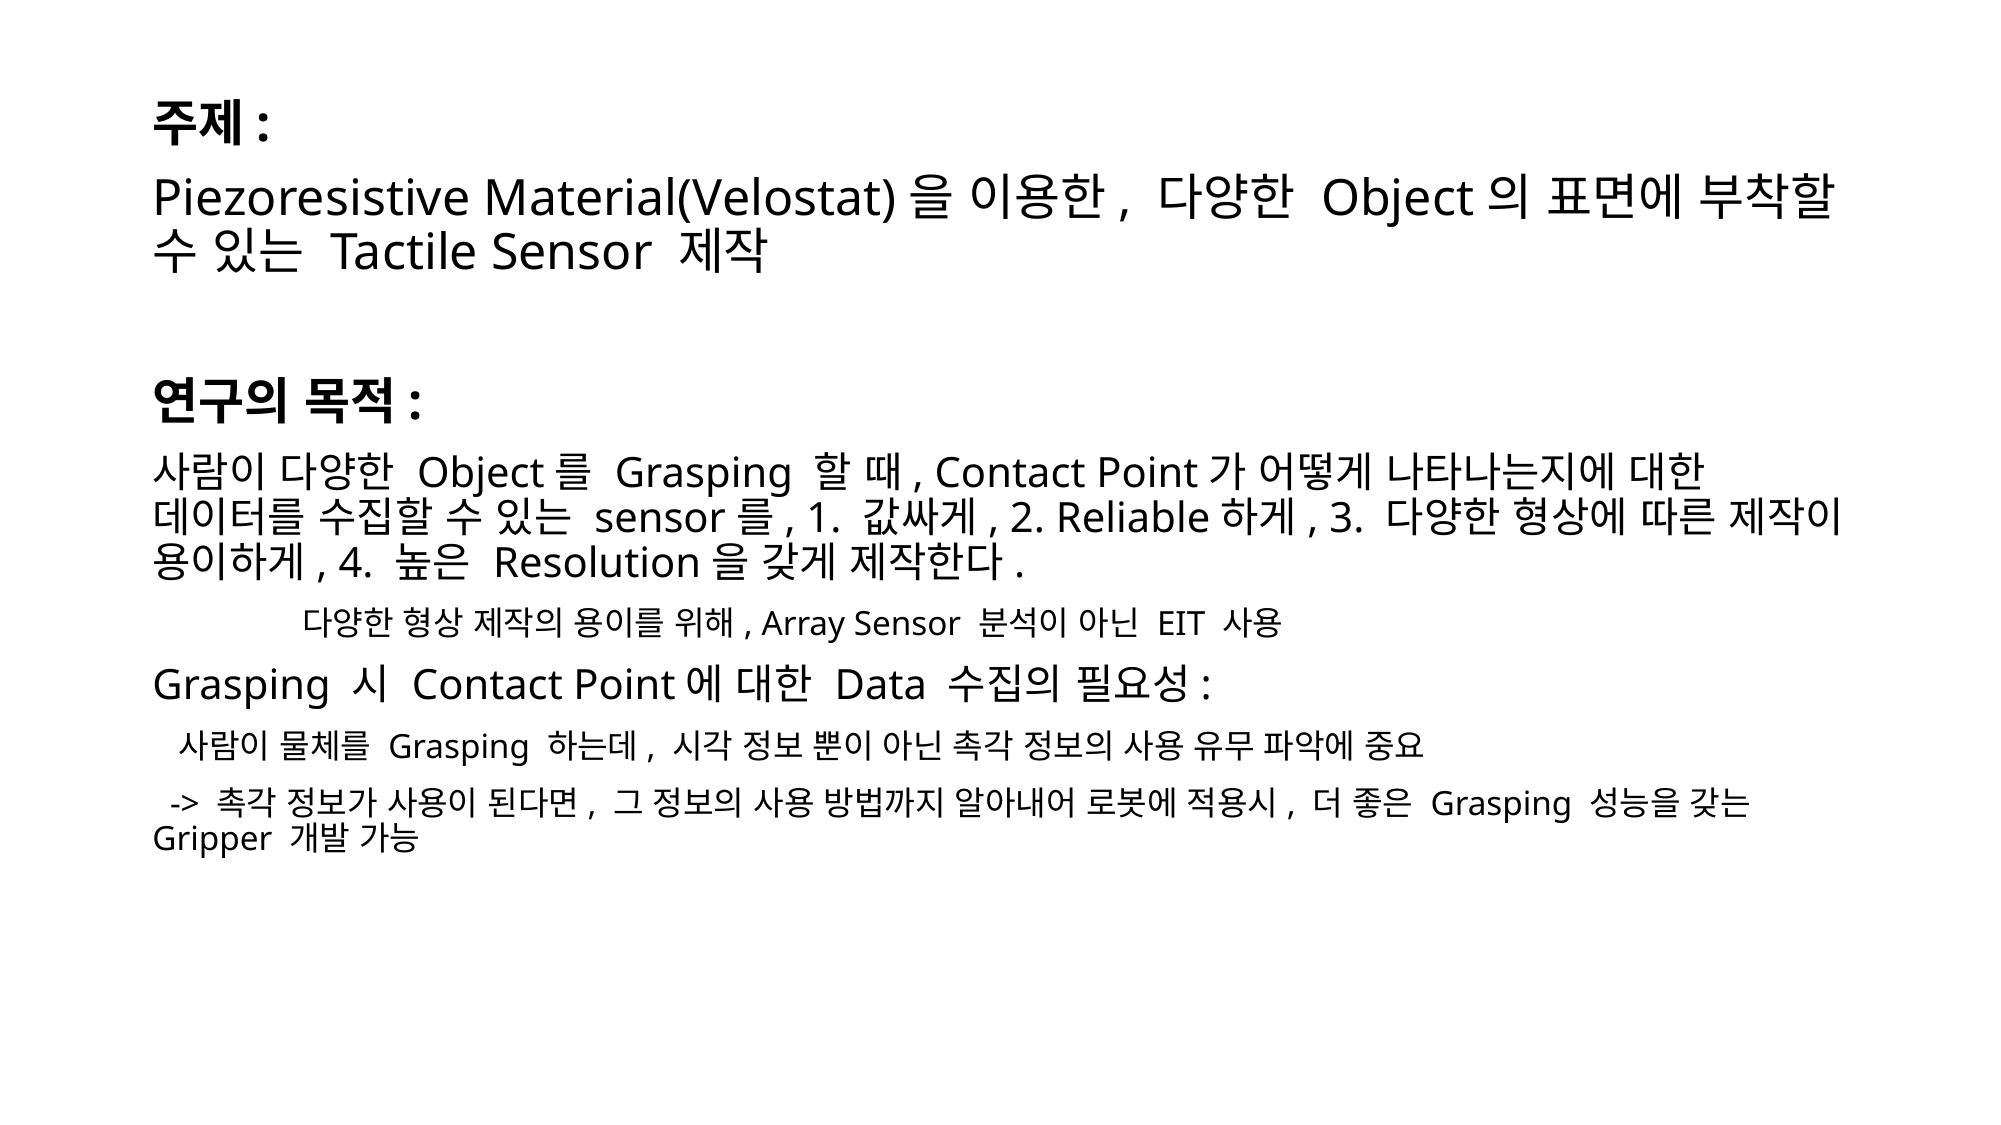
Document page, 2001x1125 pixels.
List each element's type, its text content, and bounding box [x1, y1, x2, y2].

list 주제: Piezoresistive Material(Velostat)을 이용한, 다양한 Object의 표면에 부착할 수 있는 Tactile Sensor 제작 연구의 목적: 사람이 다양한 Object를 Grasping 할 때, Contact Point가 어떻게 나타나는지에 대한 데이터를 수집할 수 있는 sensor를, 1. 값싸게, 2. Reliable하게, 3. 다양한 형상에 따른 제작이 용이하게, 4. 높은 Resolution을 갖게 제작한다. 다양한 형상 제작의 용이를 위해, Array Sensor 분석이 아닌 EIT 사용 Grasping 시 Contact Point에 대한 Data 수집의 필요성: 사람이 물체를 Grasping 하는데, 시각 정보 뿐이 아닌 촉각 정보의 사용 유무 파악에 중요 -> 촉각 정보가 사용이 된다면, 그 정보의 사용 방법까지 알아내어 로봇에 적용시, 더 좋은 Grasping 성능을 갖는 Gripper 개발 가능 [137, 90, 1863, 1014]
